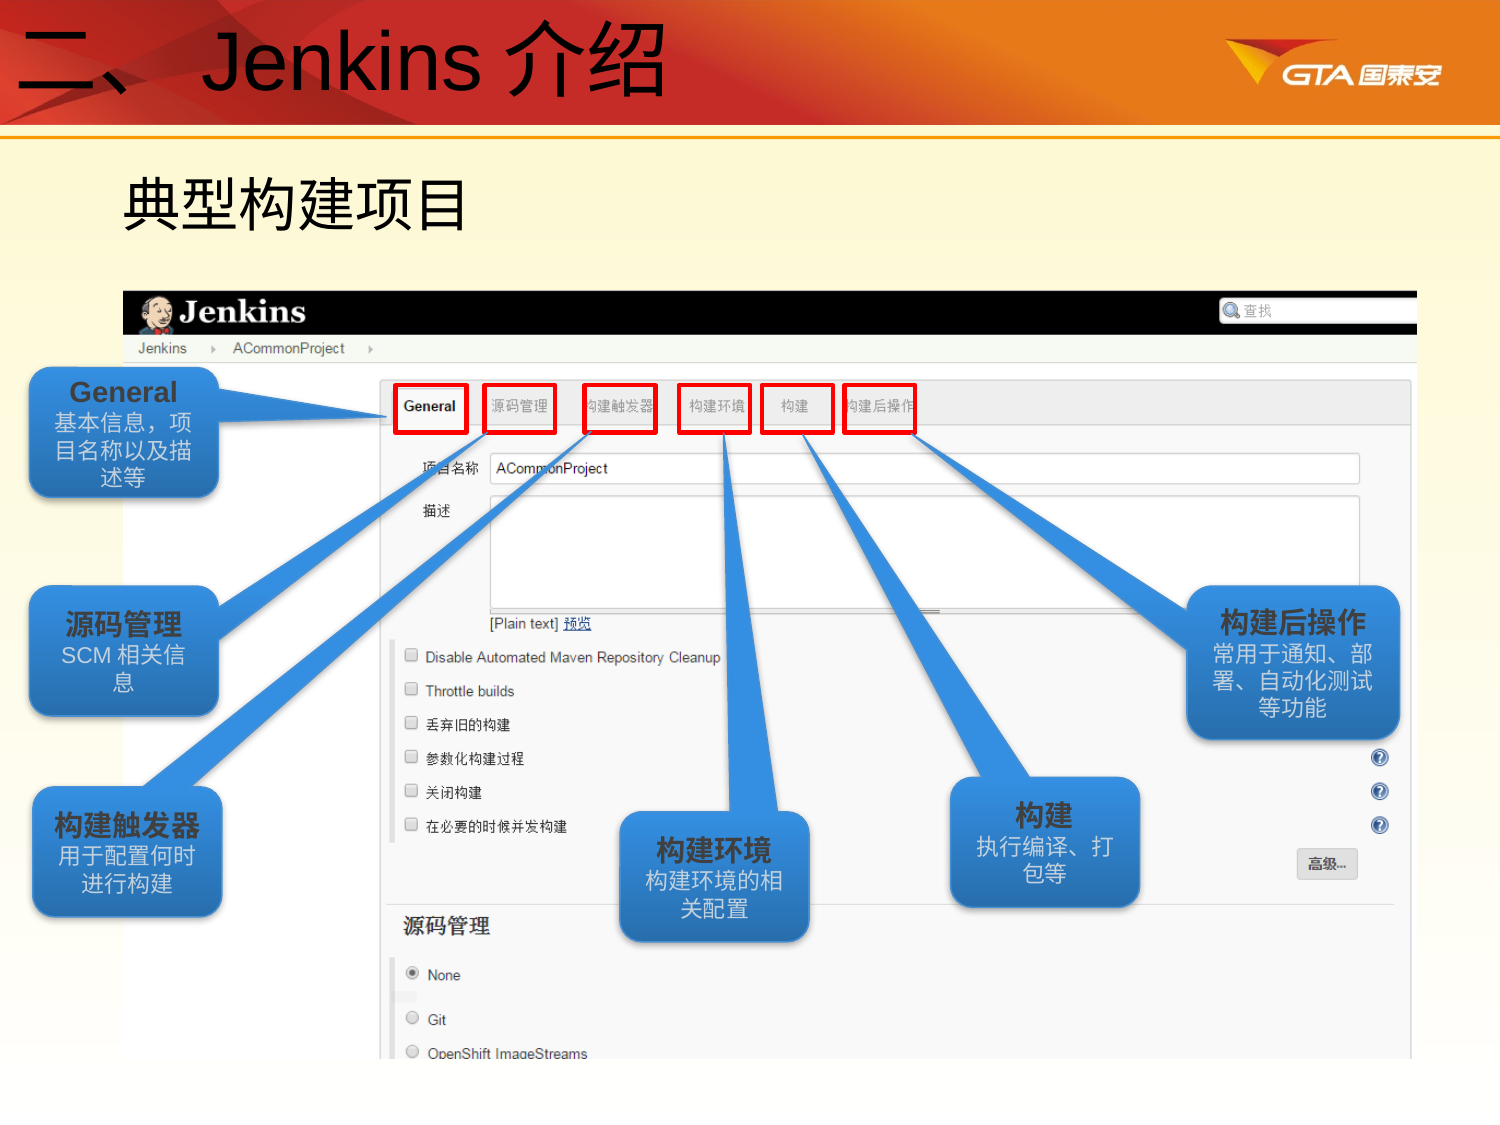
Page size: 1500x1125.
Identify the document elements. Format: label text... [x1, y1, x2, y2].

text_box 二、Jenkins介绍 [0, 0, 1438, 115]
picture [0, 0, 1500, 125]
text_box 典型构建项目 [107, 160, 1383, 246]
text_box 源码管理 SCM相关信息 [28, 585, 118, 717]
picture [123, 290, 1417, 1059]
text_box 构建触发器 用于配置何时进行构建 [32, 786, 118, 918]
text_box General 基本信息，项目名称以及描述等 [28, 366, 118, 499]
